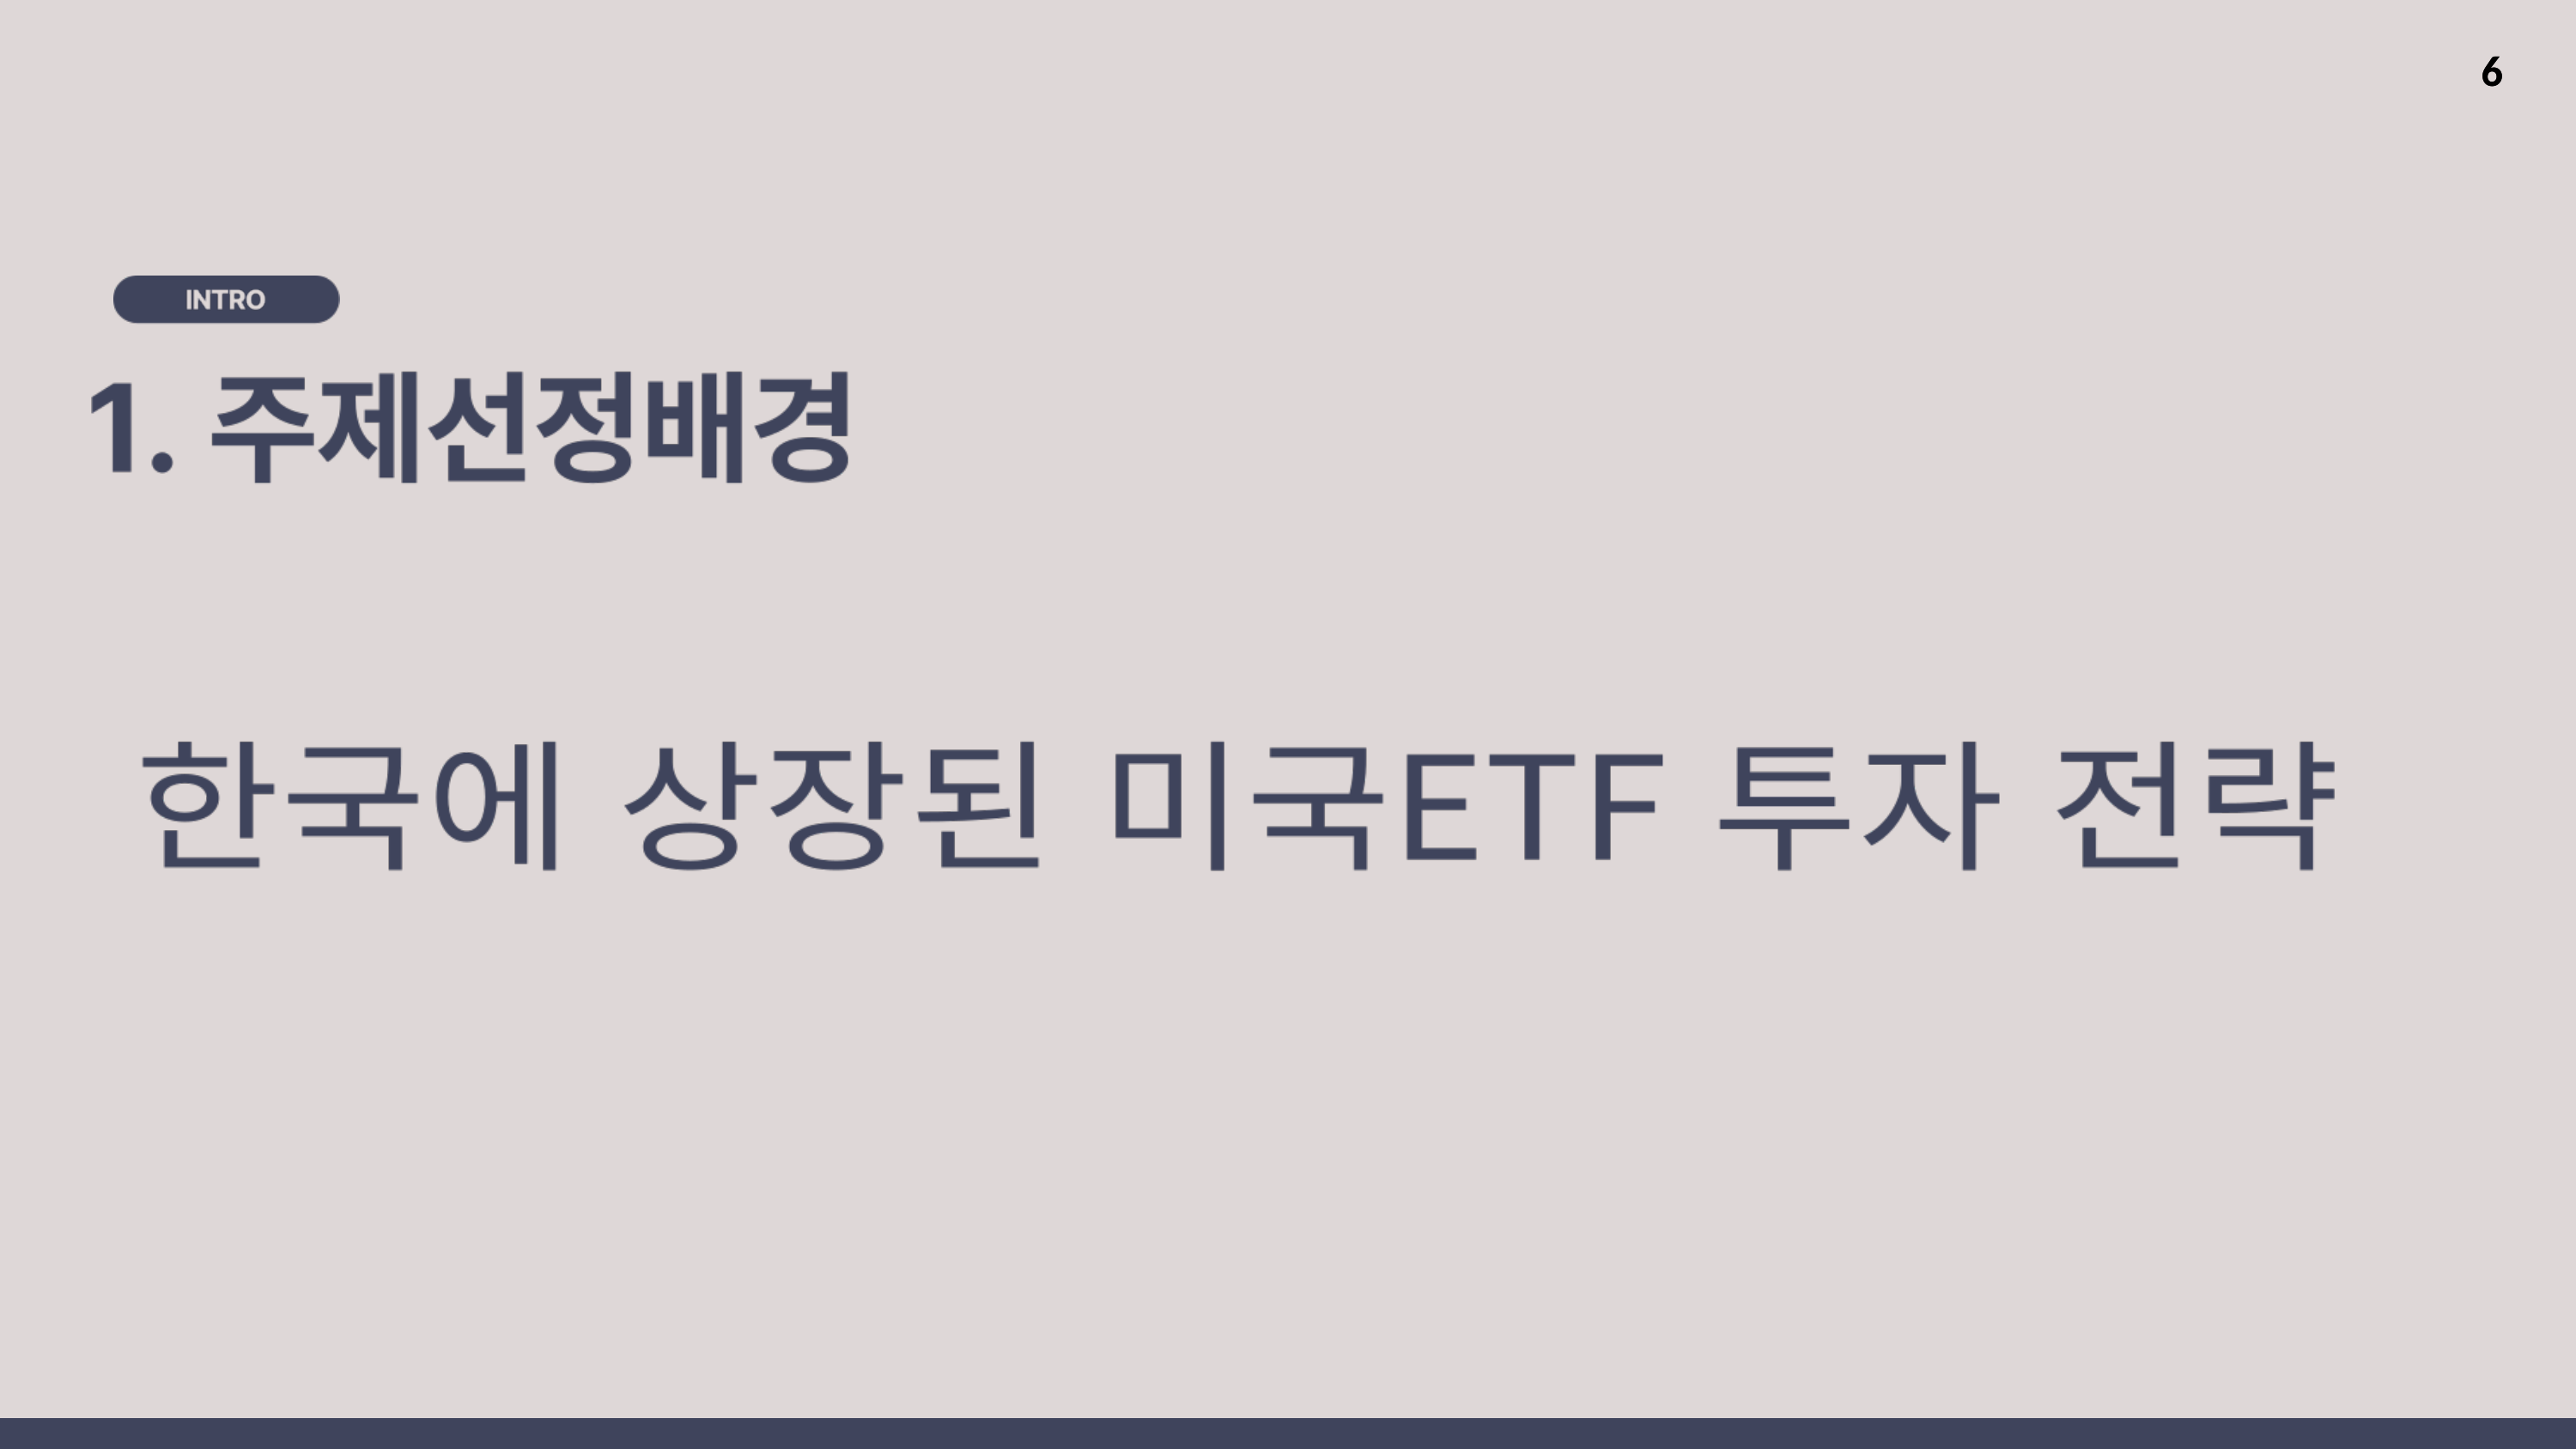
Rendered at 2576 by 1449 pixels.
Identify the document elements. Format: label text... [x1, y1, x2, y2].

picture [45, 264, 970, 627]
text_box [0, 1418, 2576, 1449]
text_box 6 [2468, 37, 2516, 101]
picture [82, 651, 2498, 1046]
